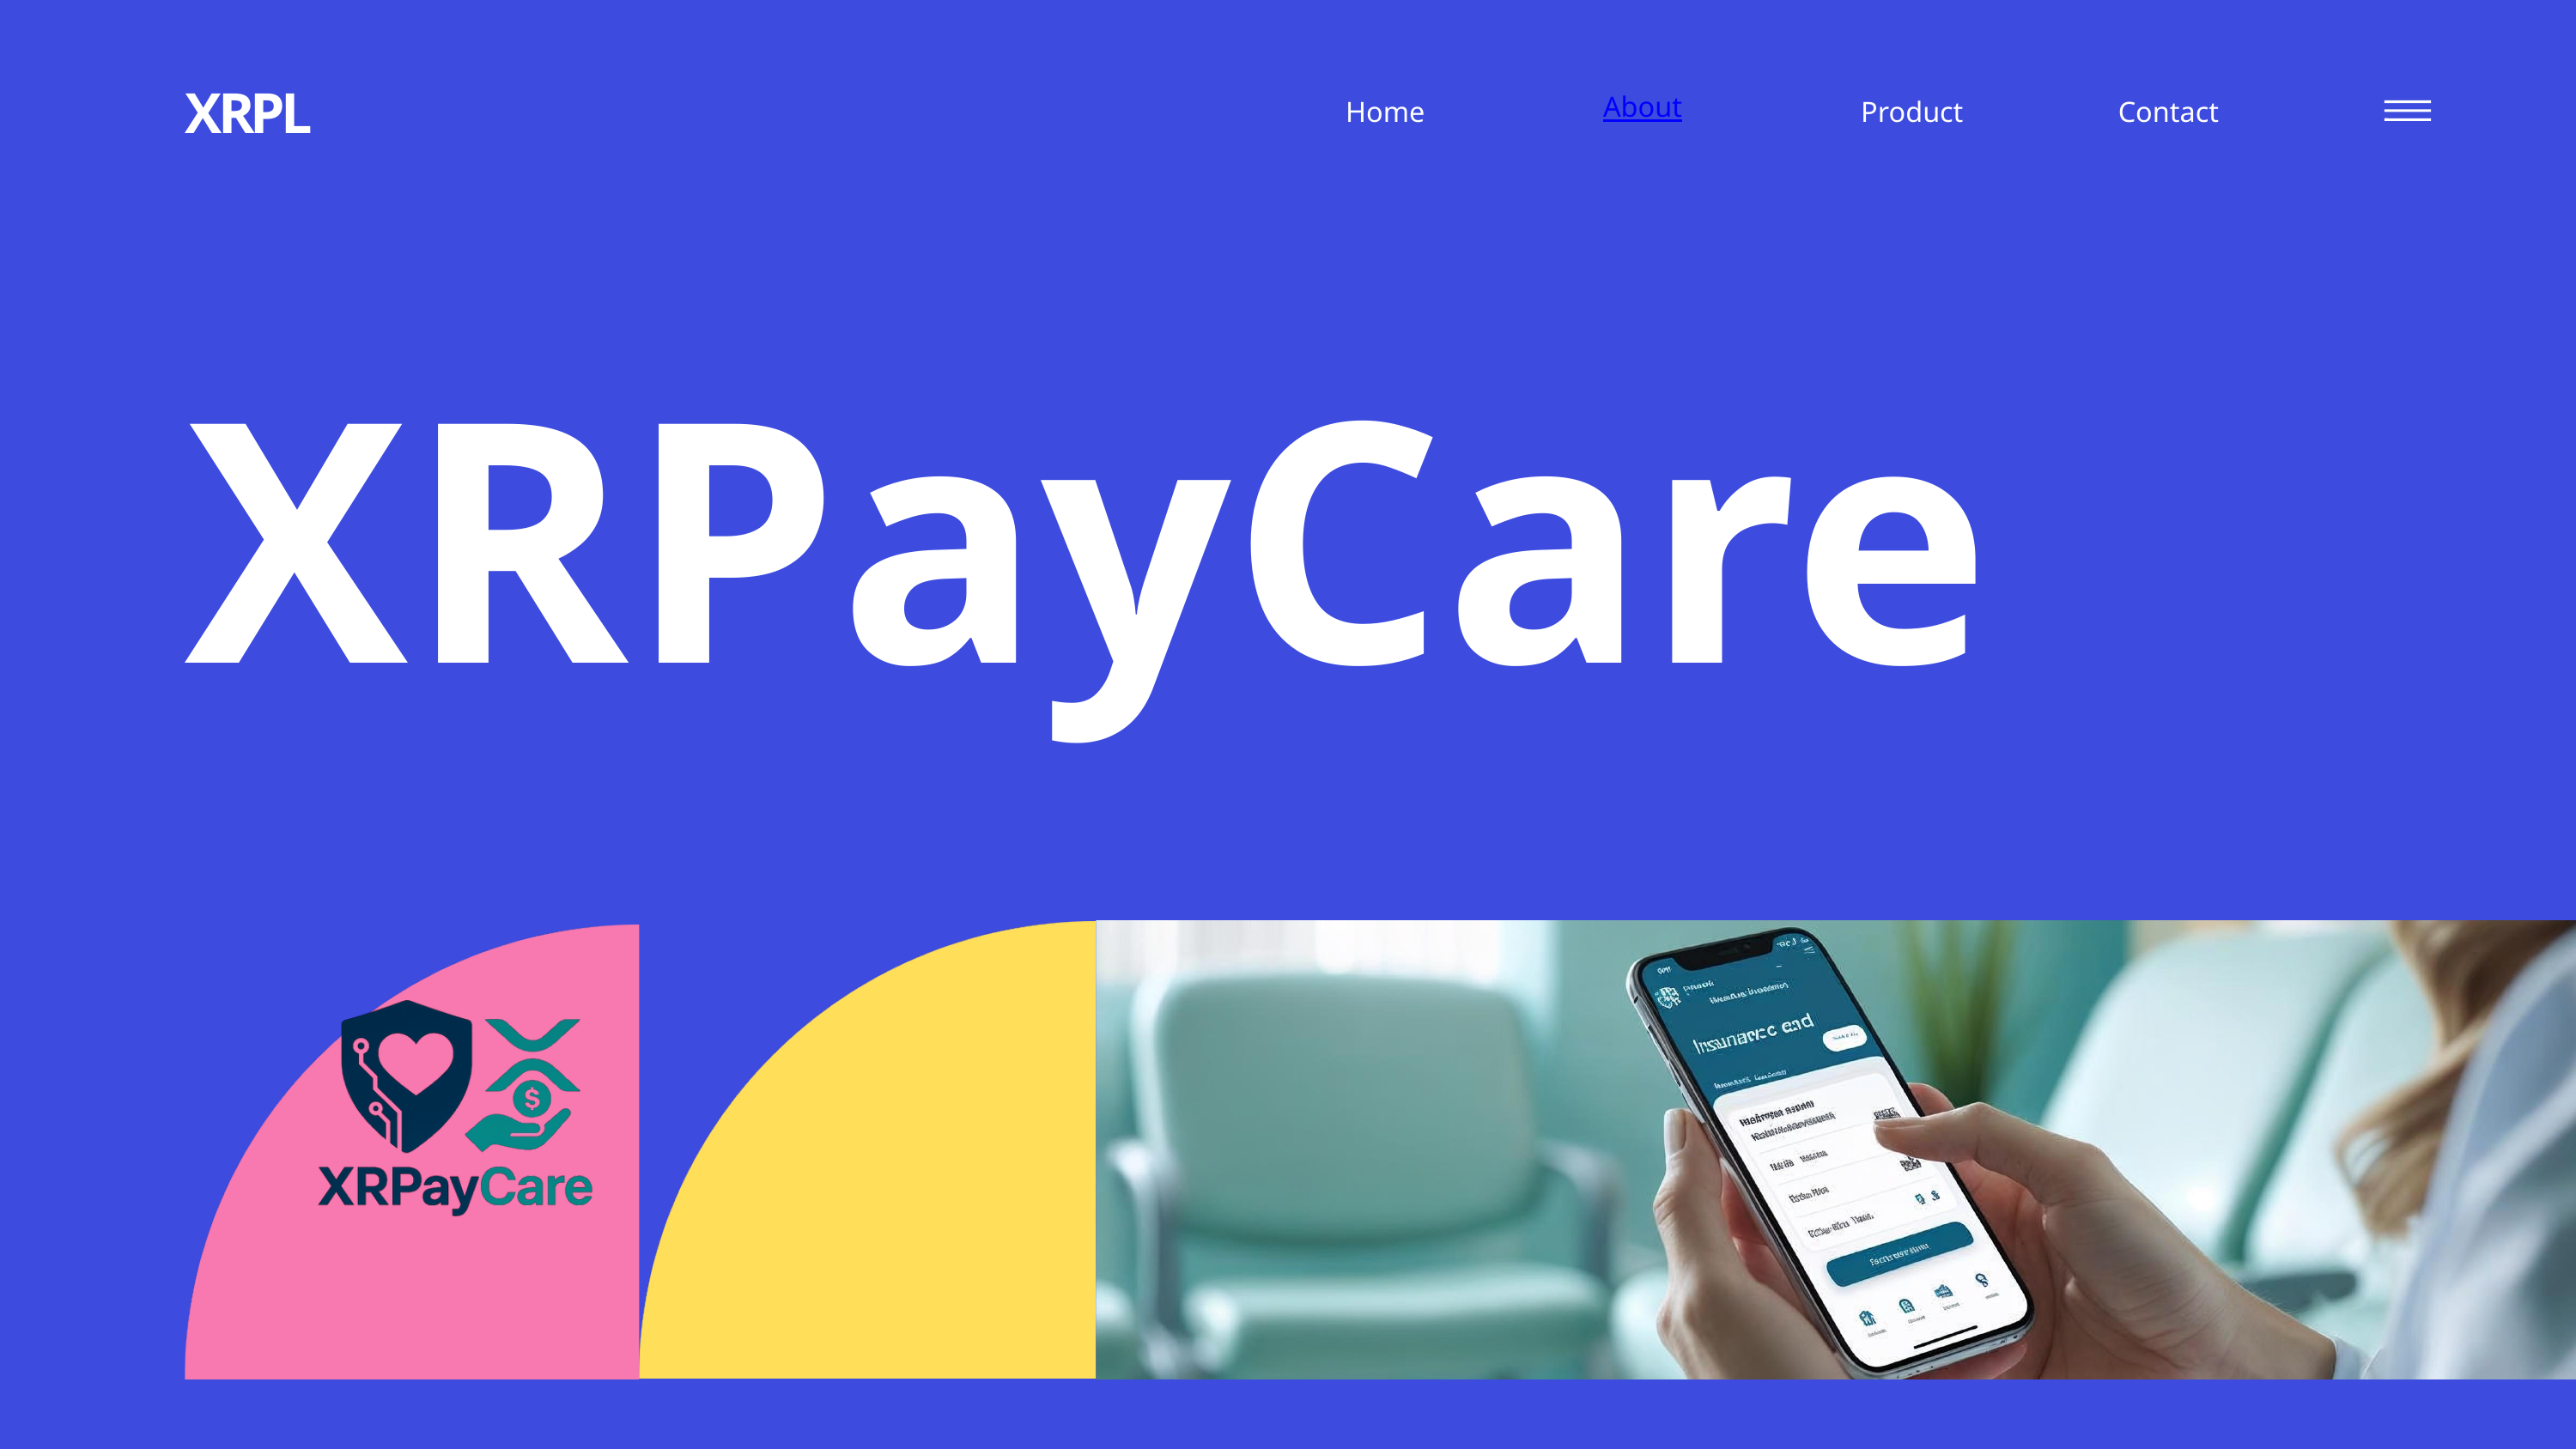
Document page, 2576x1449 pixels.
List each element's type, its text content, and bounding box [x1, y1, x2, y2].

text_box [270, 925, 640, 1294]
text_box XRPL [185, 77, 552, 145]
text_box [1096, 920, 2576, 1379]
text_box XRPayCare [185, 329, 2397, 731]
text_box About [1603, 94, 1735, 128]
text_box Product [1861, 94, 2057, 128]
text_box [639, 921, 1094, 1379]
text_box Home [1346, 94, 1477, 128]
text_box [185, 925, 640, 1379]
text_box Contact [2117, 94, 2285, 128]
